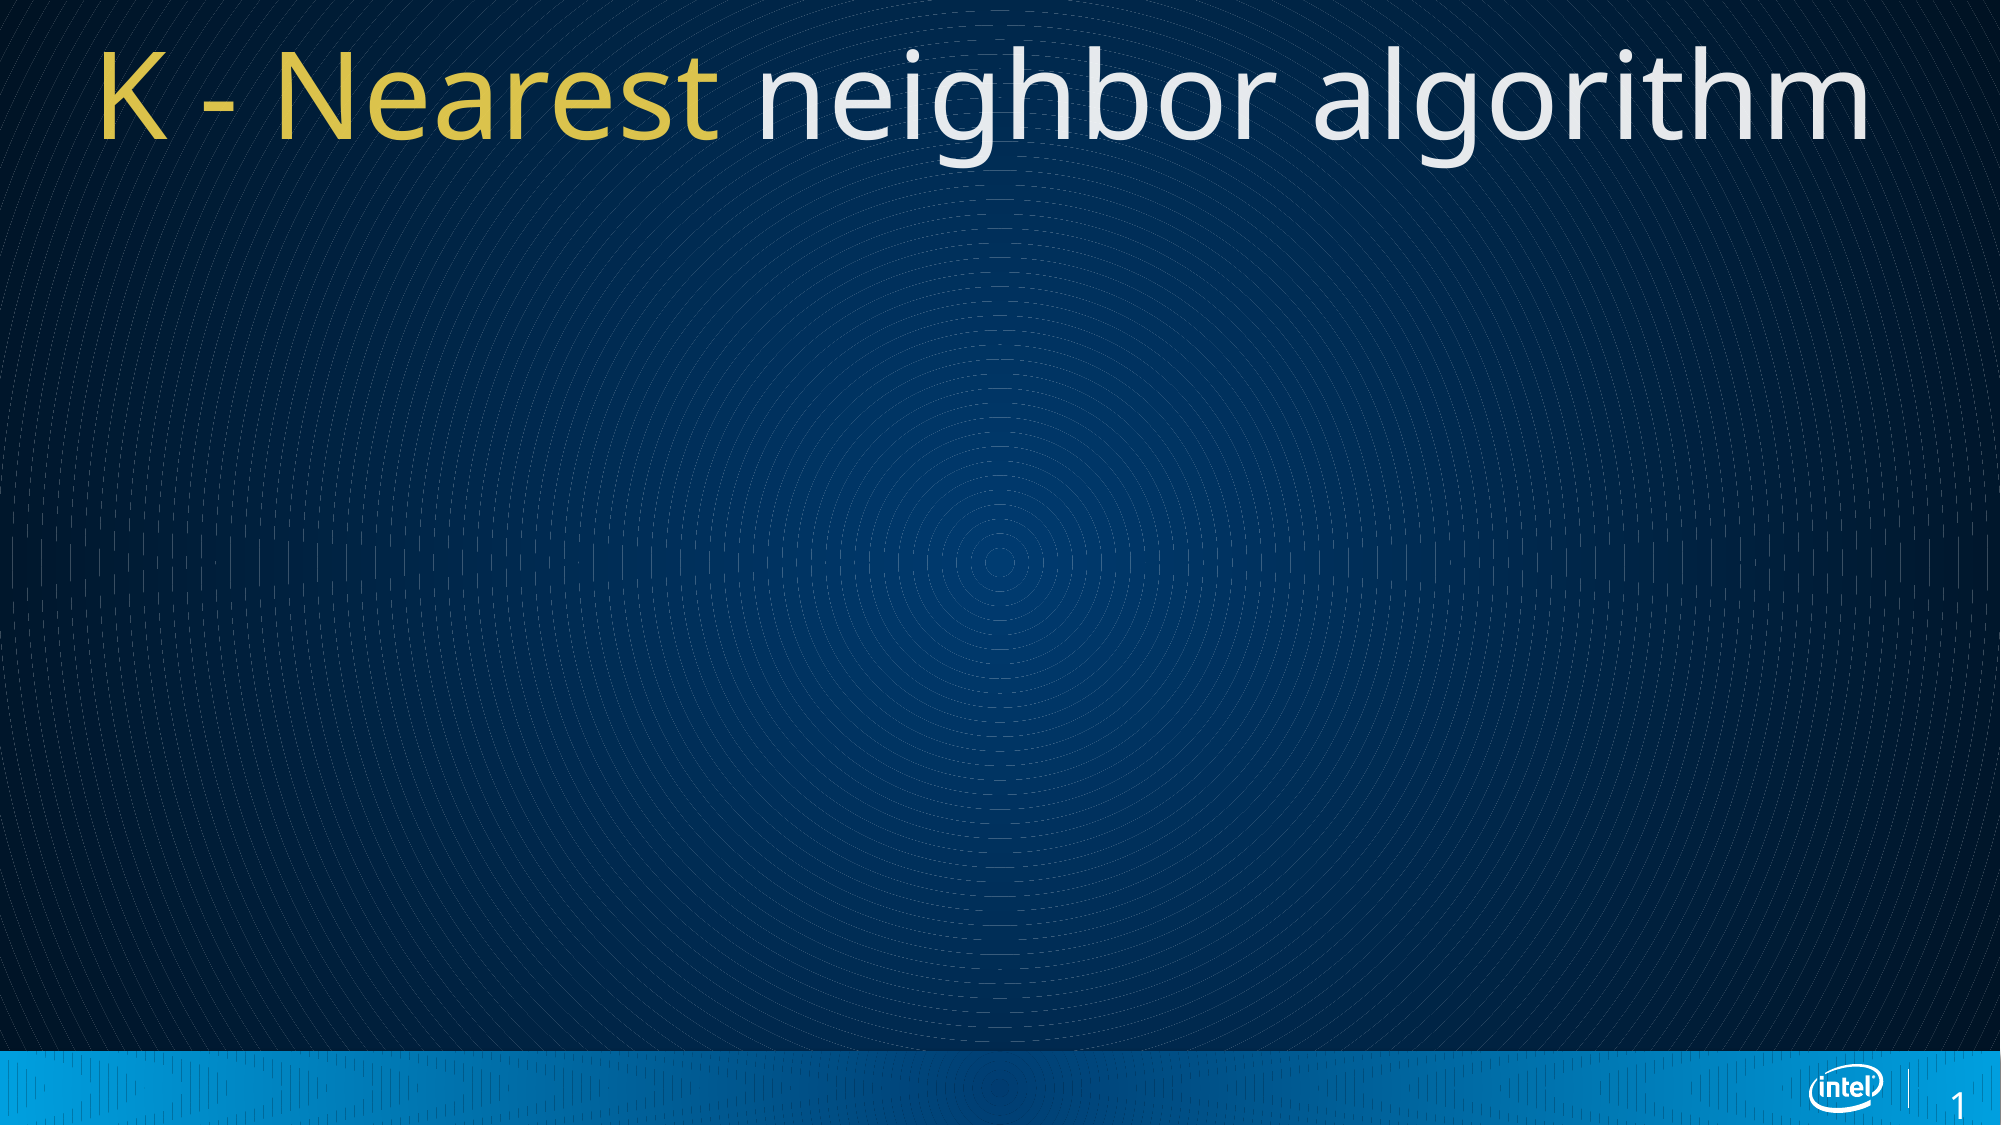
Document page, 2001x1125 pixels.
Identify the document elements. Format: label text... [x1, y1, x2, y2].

slide_number 19 [1935, 1074, 1964, 1102]
title K - Nearest neighbor algorithm [77, 49, 1923, 273]
